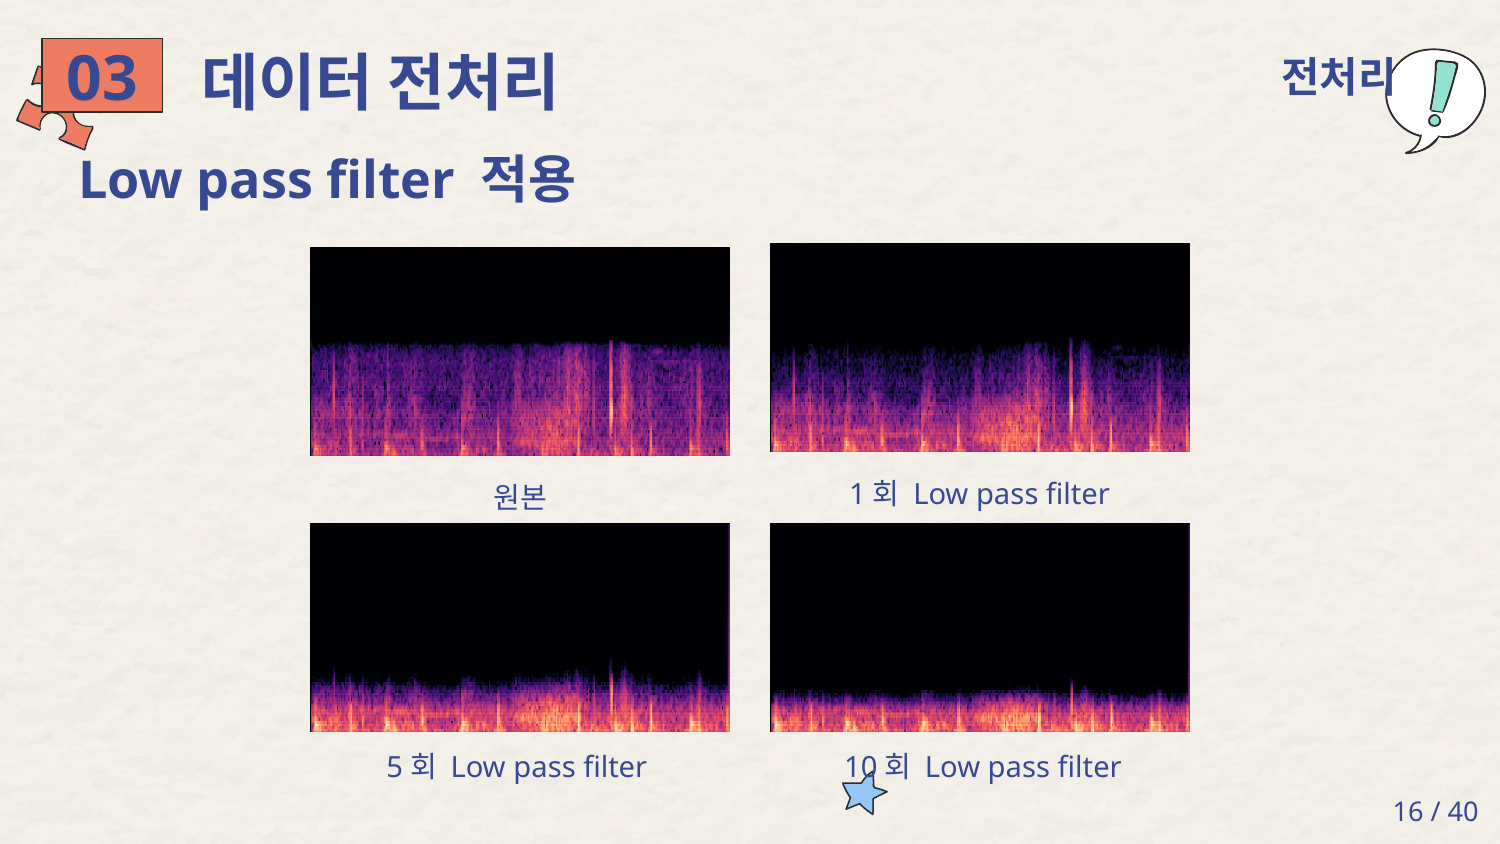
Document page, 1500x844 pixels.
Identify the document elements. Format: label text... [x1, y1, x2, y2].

picture [310, 523, 731, 733]
slide_number ‹#› / 40 [1361, 779, 1494, 844]
subtitle 원본 [705, 741, 709, 844]
subtitle 5회 Low pass filter [329, 741, 705, 844]
picture [769, 243, 1190, 453]
text_box Low pass filter 적용 [63, 131, 1358, 226]
subtitle 1회 Low pass filter [791, 461, 1168, 522]
text_box 03 [42, 38, 163, 112]
text_box 데이터 전처리 [186, 28, 898, 123]
picture [310, 246, 731, 456]
subtitle 1회 Low pass filter [791, 741, 795, 844]
picture [769, 523, 1190, 733]
subtitle 10회 Low pass filter [795, 741, 1171, 844]
text_box 전처리 [1036, 28, 1412, 116]
subtitle 원본 [332, 464, 709, 522]
